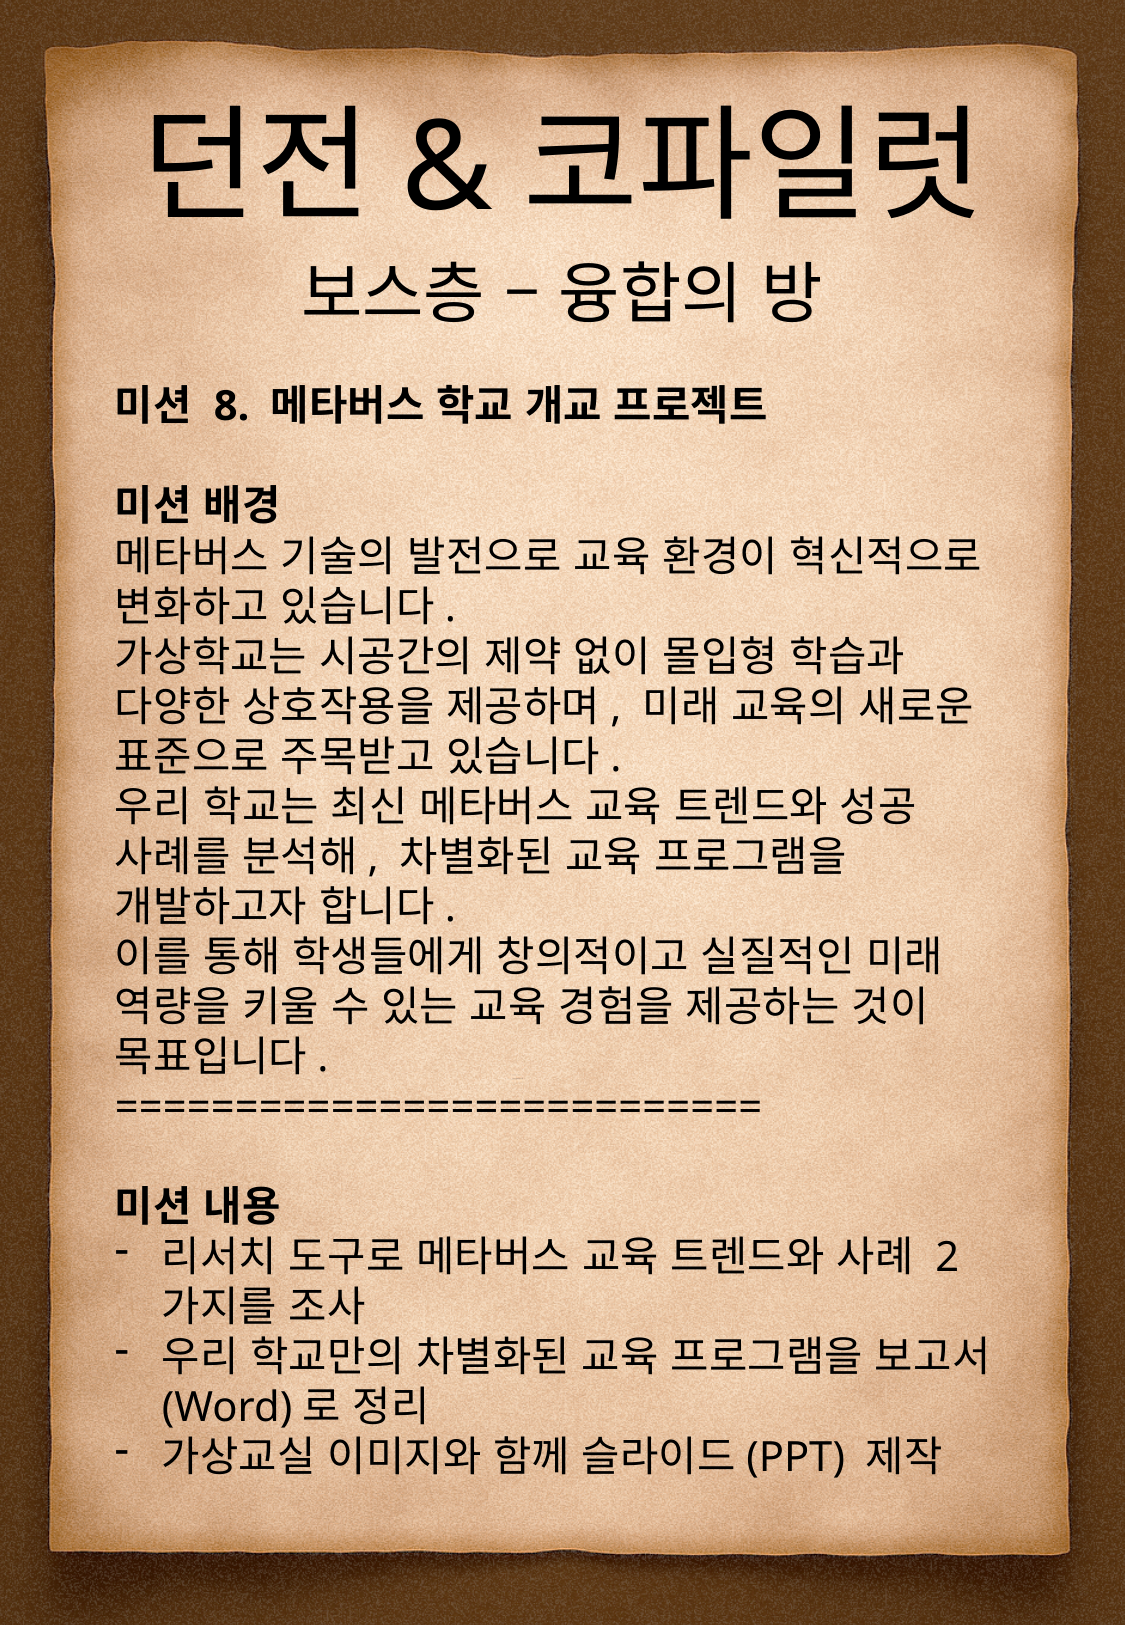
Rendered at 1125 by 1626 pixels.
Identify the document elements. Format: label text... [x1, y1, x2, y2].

text_box 보스층 – 융합의 방 [286, 243, 839, 339]
text_box 던전&코파일럿 [126, 77, 999, 242]
text_box 미션 8. 메타버스 학교 개교 프로젝트 미션 배경 메타버스 기술의 발전으로 교육 환경이 혁신적으로 변화하고 있습니다. 가상학교는 시공간의 제약 없이 몰입형 학습과 다양한 상호작용을 제공하며, 미래 교육의 새로운 표준으로 주목받고 있습니다. 우리 학교는 최신 메타버스 교육 트렌드와 성공 사례를 분석해, 차별화된 교육 프로그램을 개발하고자 합니다. 이를 통해 학생들에게 창의적이고 실질적인 미래 역량을 키울 수 있는 교육 경험을 제공하는 것이 목표입니다. =========================== 미션 내용 리서치 도구로 메타버스 교육 트렌드와 사례 2가지를 조사 우리 학교만의 차별화된 교육 프로그램을 보고서(Word)로 정리 가상교실 이미지와 함께 슬라이드(PPT) 제작 [100, 371, 1042, 1487]
picture [0, 0, 1125, 1625]
